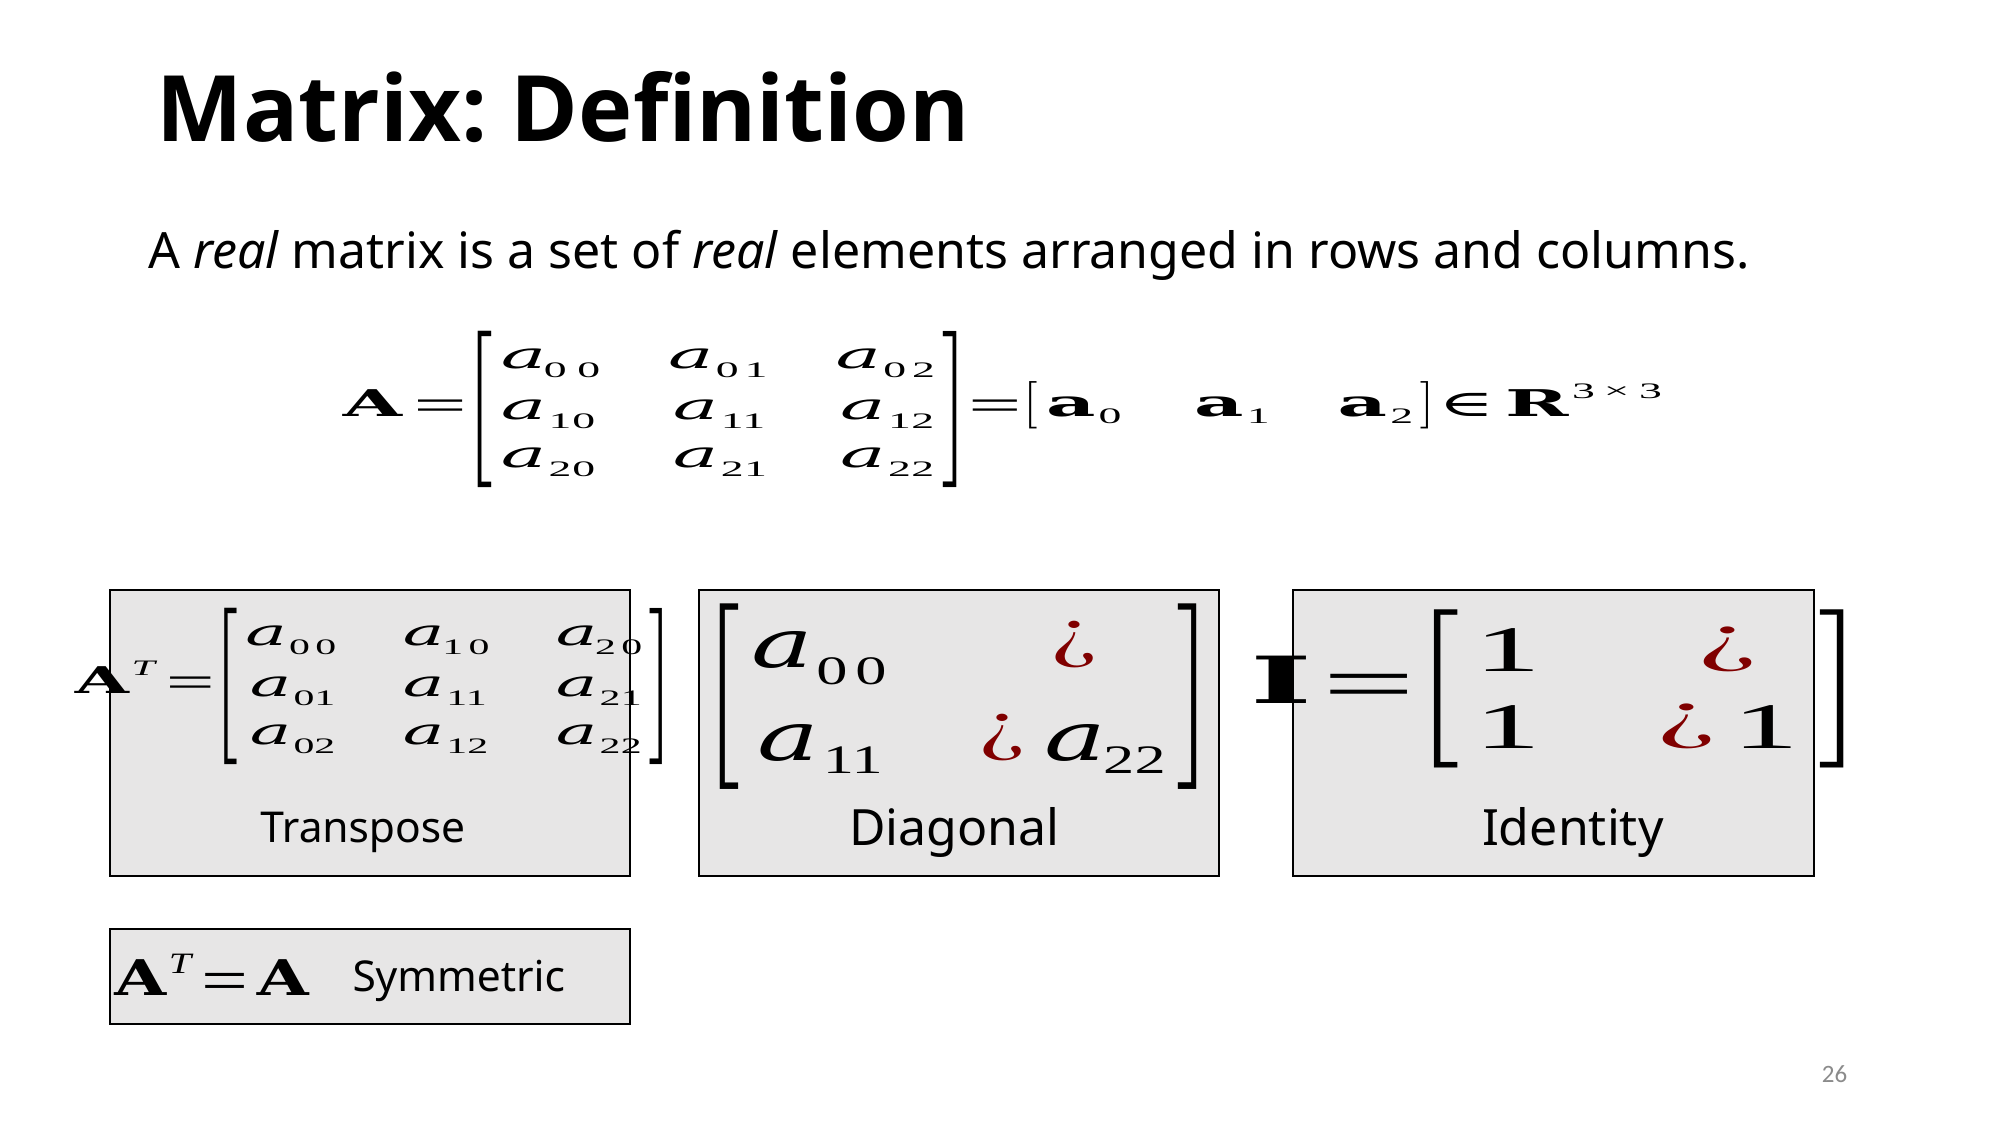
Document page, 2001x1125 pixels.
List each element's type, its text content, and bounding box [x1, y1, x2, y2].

title Matrix: Definition [141, 3, 1954, 221]
text_box A real matrix is a set of real elements arranged in rows and columns. [133, 174, 1912, 330]
text_box [698, 589, 1220, 877]
text_box [1292, 589, 1815, 877]
text_box Symmetric [337, 930, 608, 1025]
text_box [109, 589, 631, 877]
text_box [109, 928, 631, 1025]
text_box Transpose [245, 781, 516, 877]
text_box Diagonal [834, 781, 1104, 877]
text_box Identity [1466, 781, 1737, 877]
slide_number 26 [1412, 1042, 1863, 1103]
